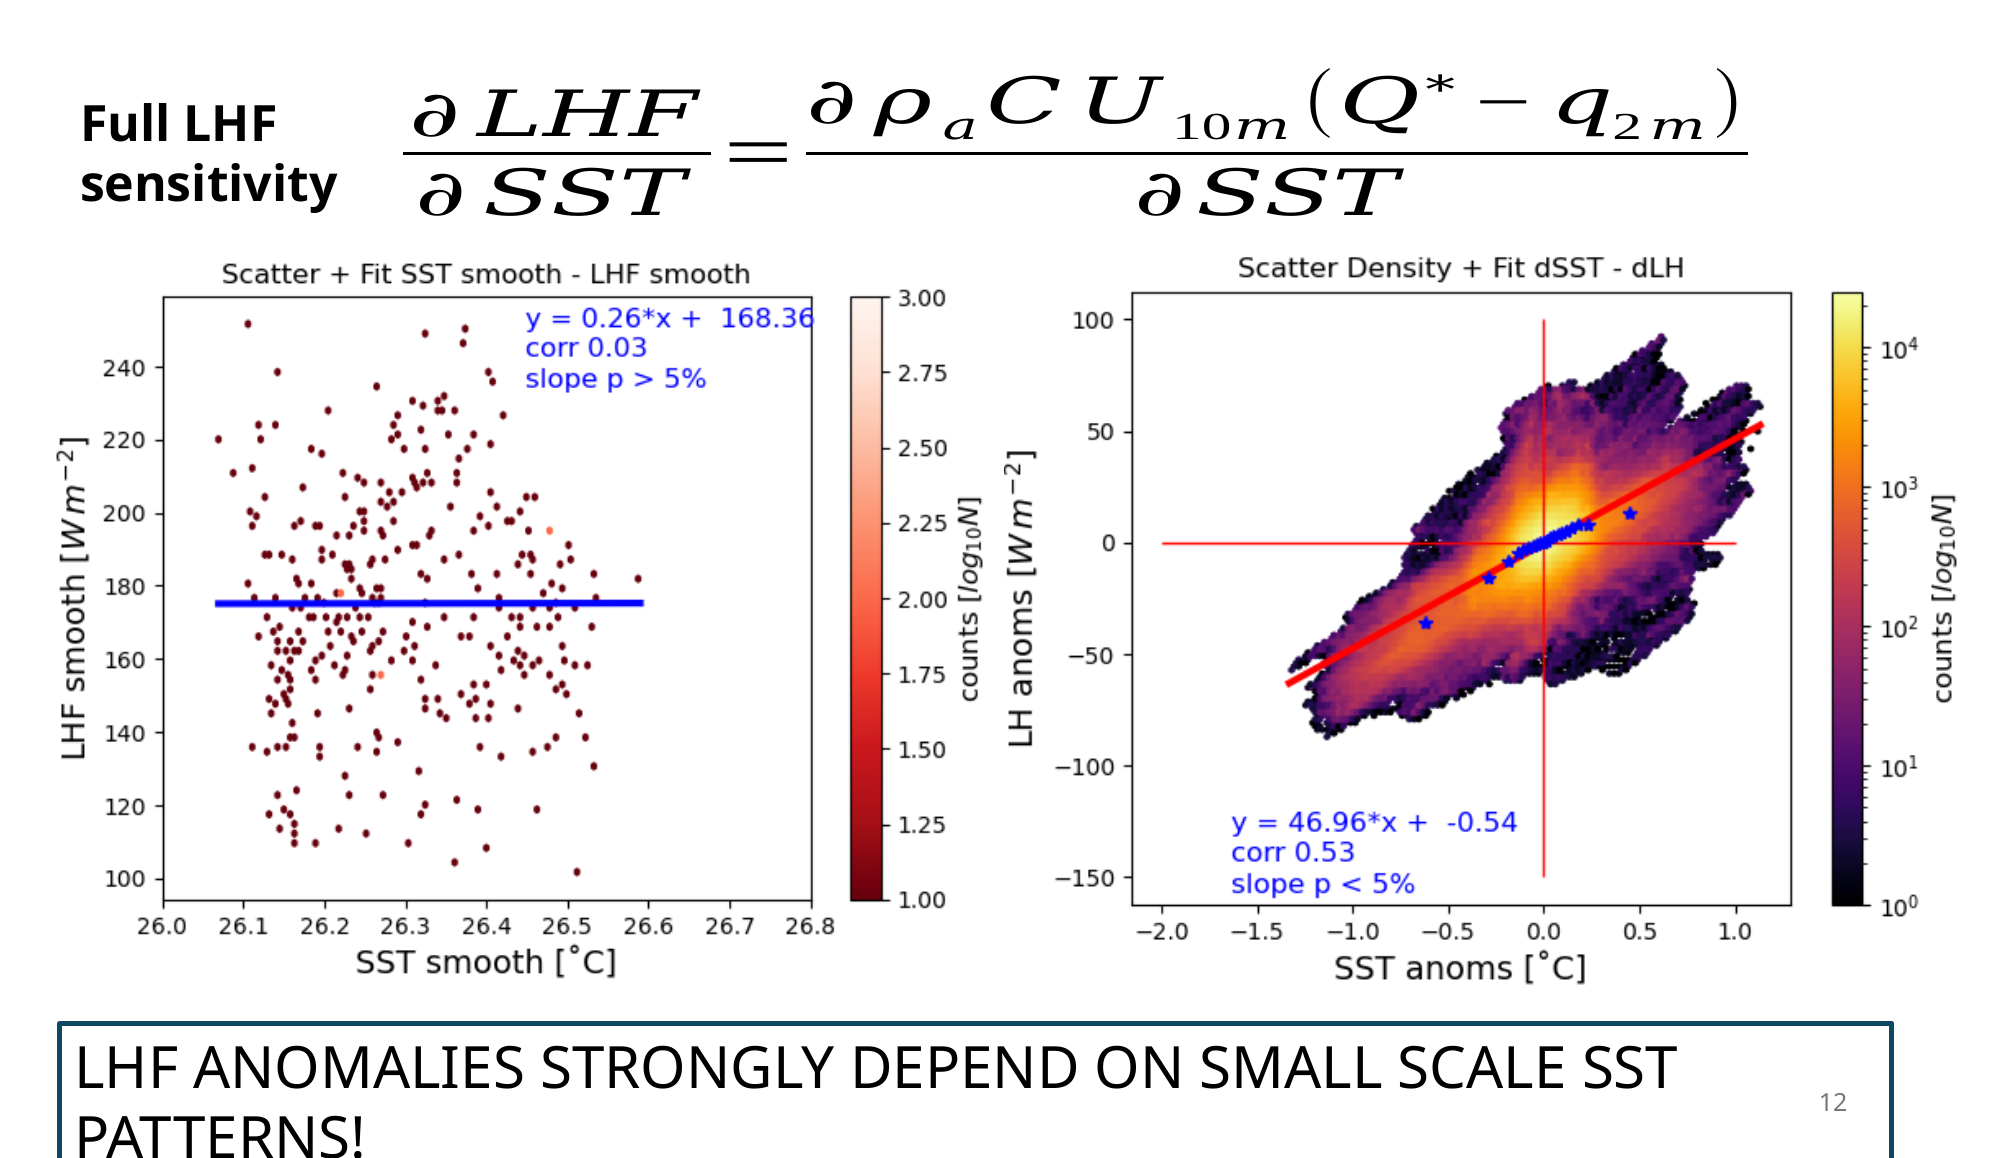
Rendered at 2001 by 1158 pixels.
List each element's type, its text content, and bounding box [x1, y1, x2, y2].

text_box Full LHF sensitivity [65, 83, 542, 219]
text_box LHF ANOMALIES STRONGLY DEPEND ON SMALL SCALE SST PATTERNS! [59, 1023, 1892, 1158]
picture [21, 246, 1965, 999]
